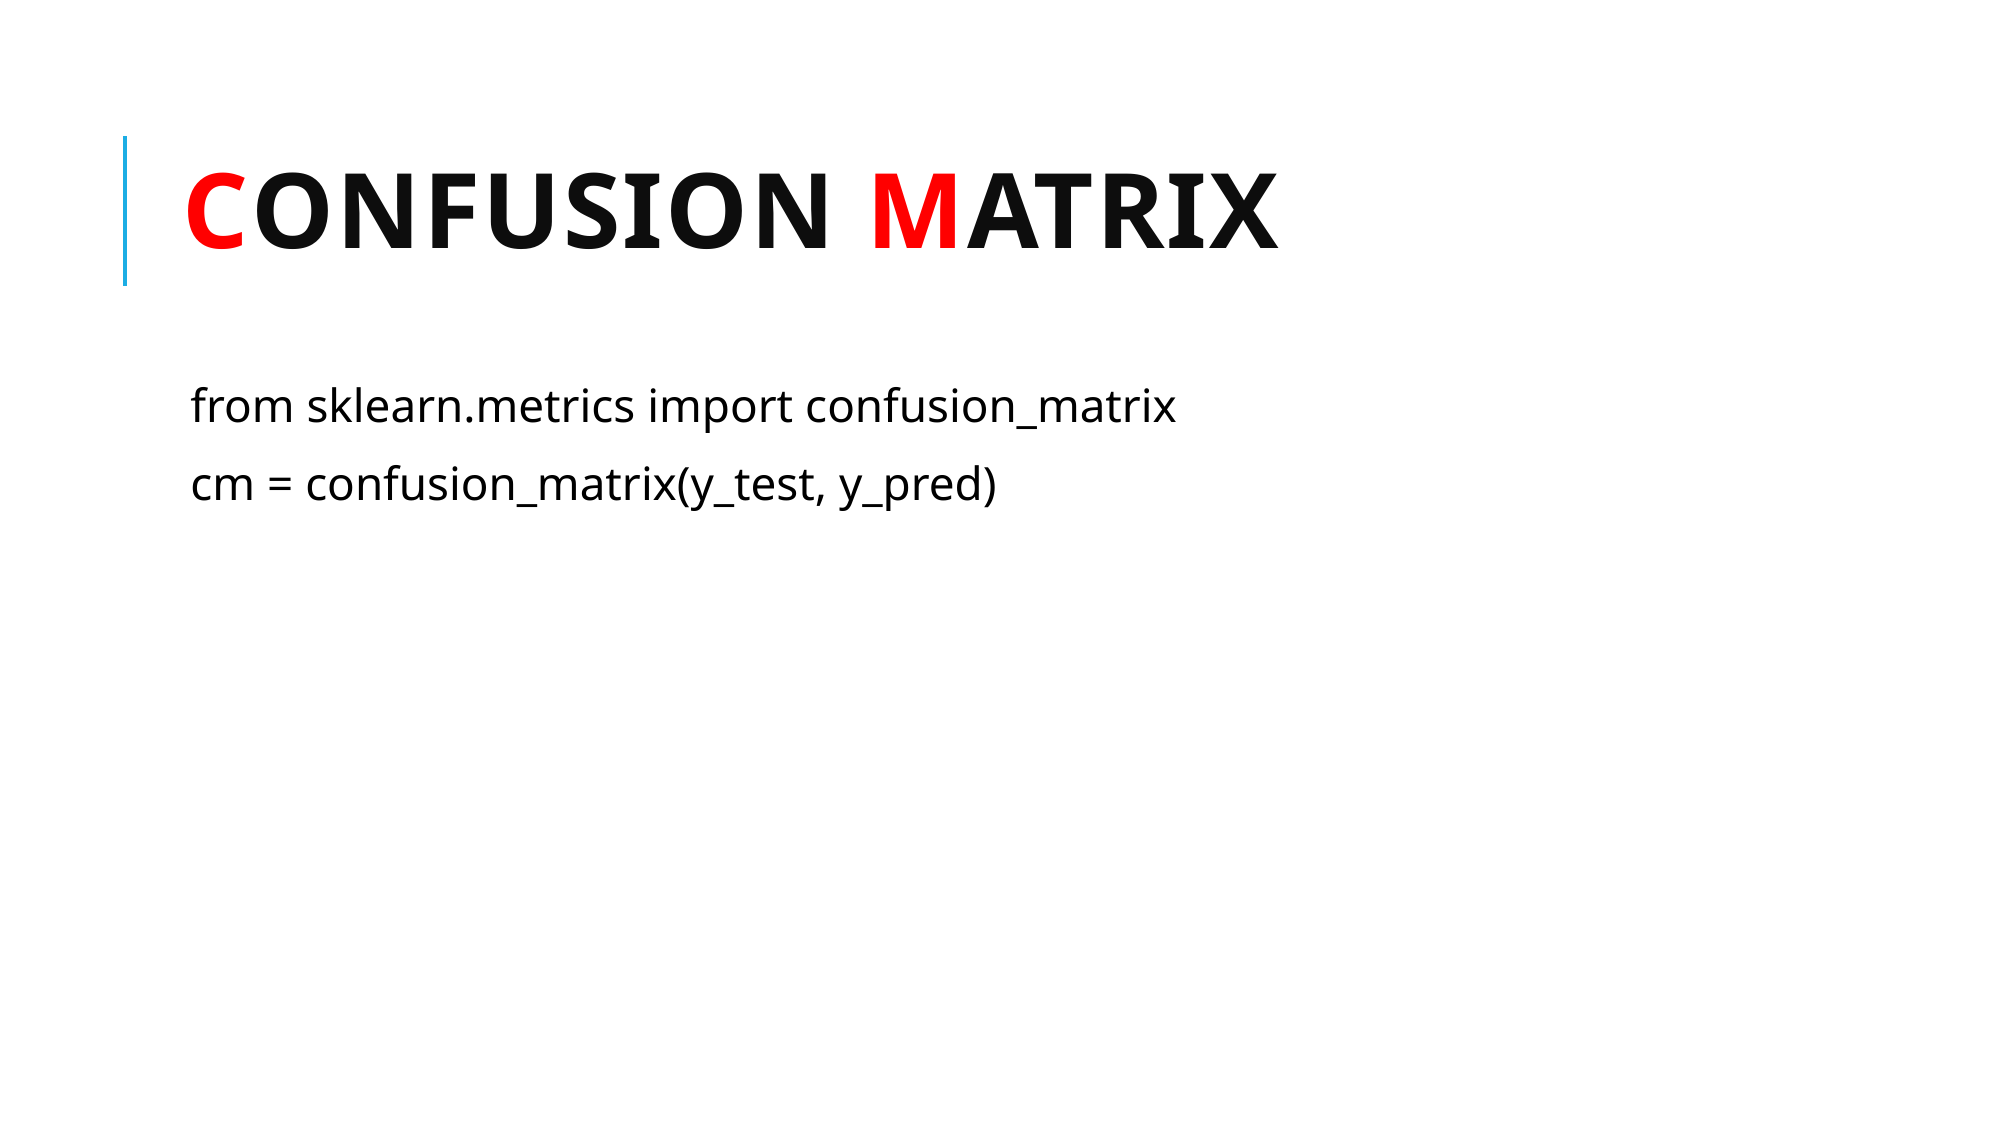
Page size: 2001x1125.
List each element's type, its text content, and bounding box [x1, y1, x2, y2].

title Confusion Matrix [168, 96, 1763, 342]
list from sklearn.metrics import confusion_matrix cm = confusion_matrix(y_test, y_pred) [168, 375, 1763, 1035]
